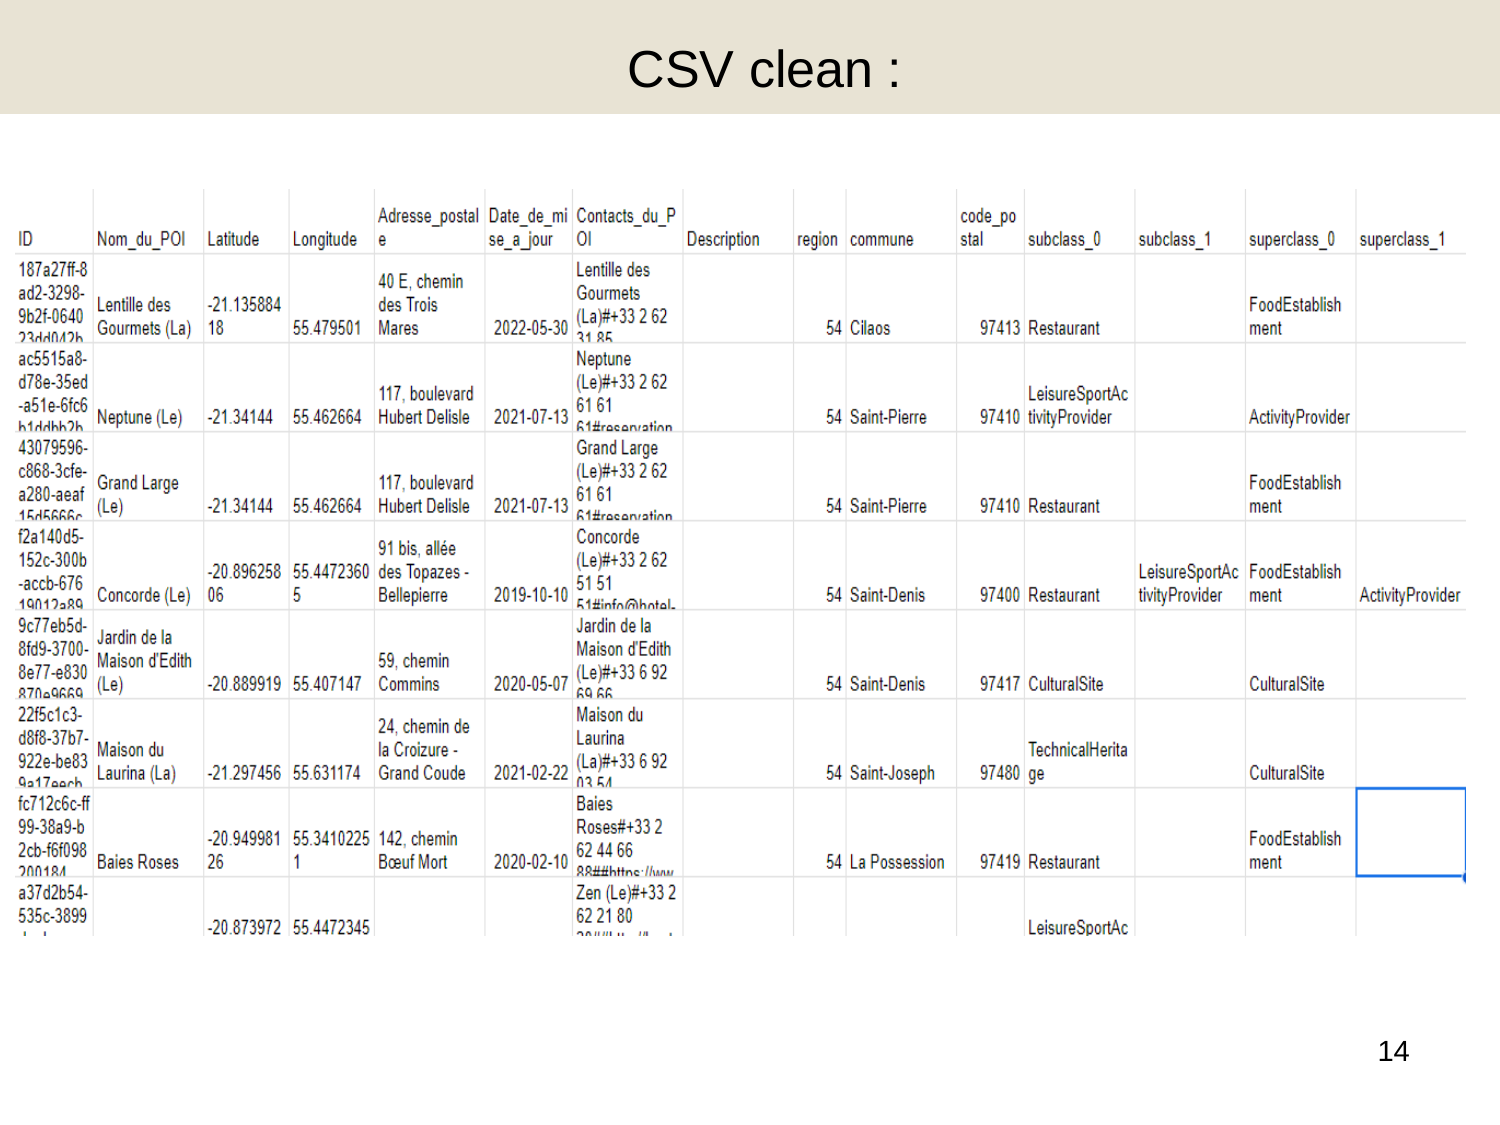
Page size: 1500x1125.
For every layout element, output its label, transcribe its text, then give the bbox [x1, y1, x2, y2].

picture [0, 0, 1500, 114]
slide_number ‹#› [1074, 1024, 1425, 1103]
picture [15, 189, 1467, 936]
